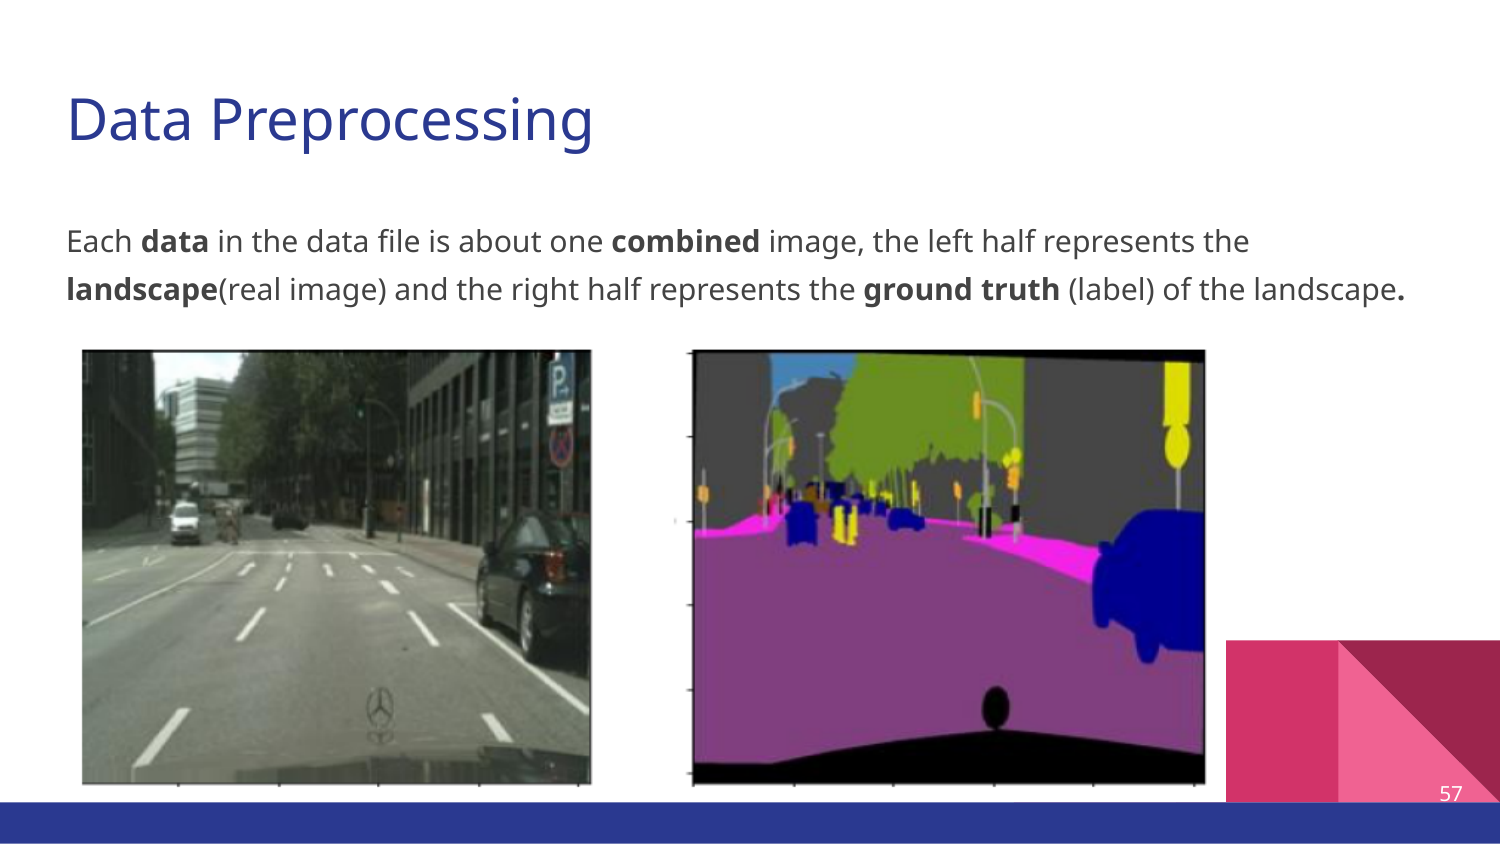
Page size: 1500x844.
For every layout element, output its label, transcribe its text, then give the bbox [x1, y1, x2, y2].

slide_number ‹#› [1387, 762, 1478, 828]
title Data Preprocessing [51, 67, 1449, 167]
list Each data in the data file is about one combined image, the left half represents the landscape(real image) and the right half represents the ground truth (label) of the landscape. [51, 201, 1449, 335]
picture [65, 341, 1226, 802]
